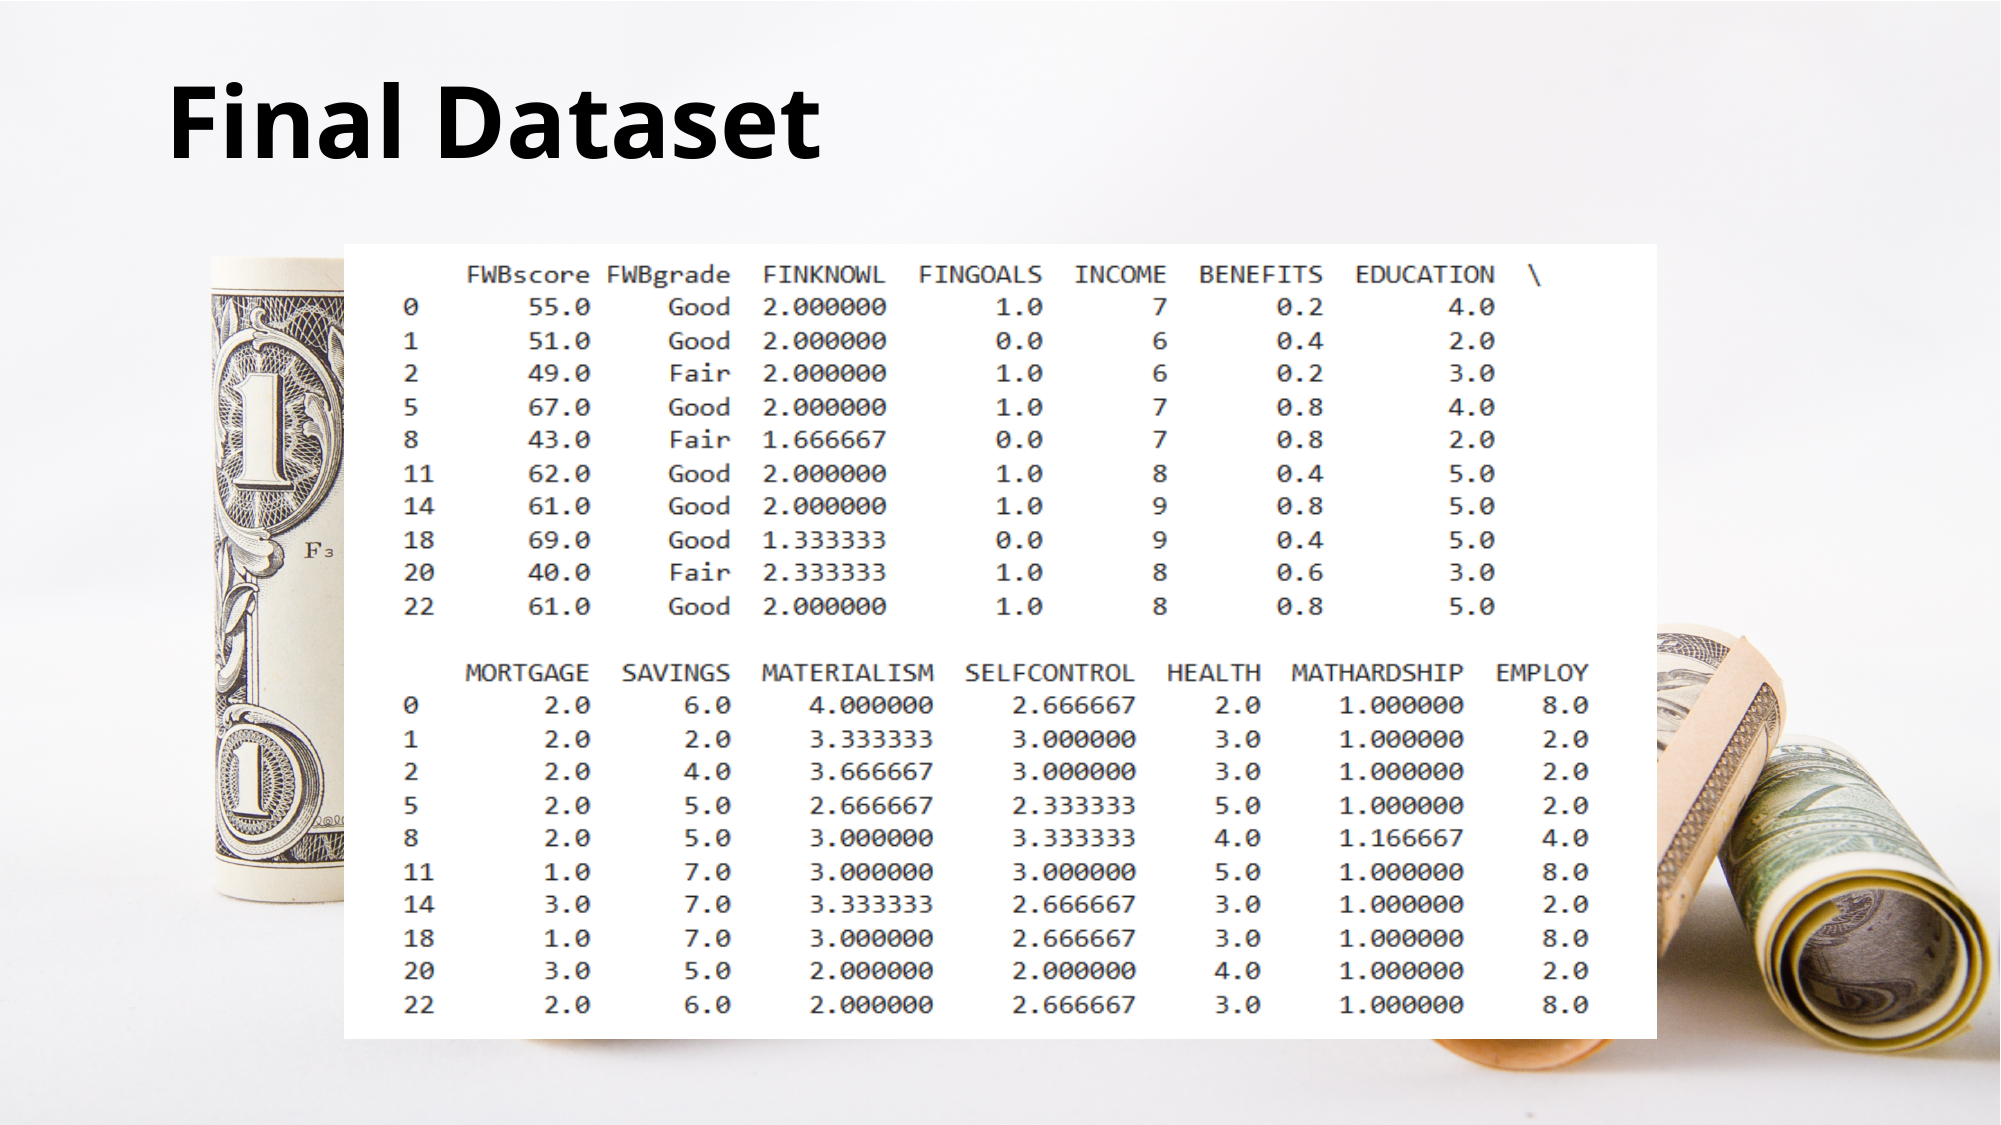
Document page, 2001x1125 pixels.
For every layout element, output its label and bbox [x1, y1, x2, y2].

picture [0, 0, 2000, 1125]
list [344, 244, 1657, 1039]
